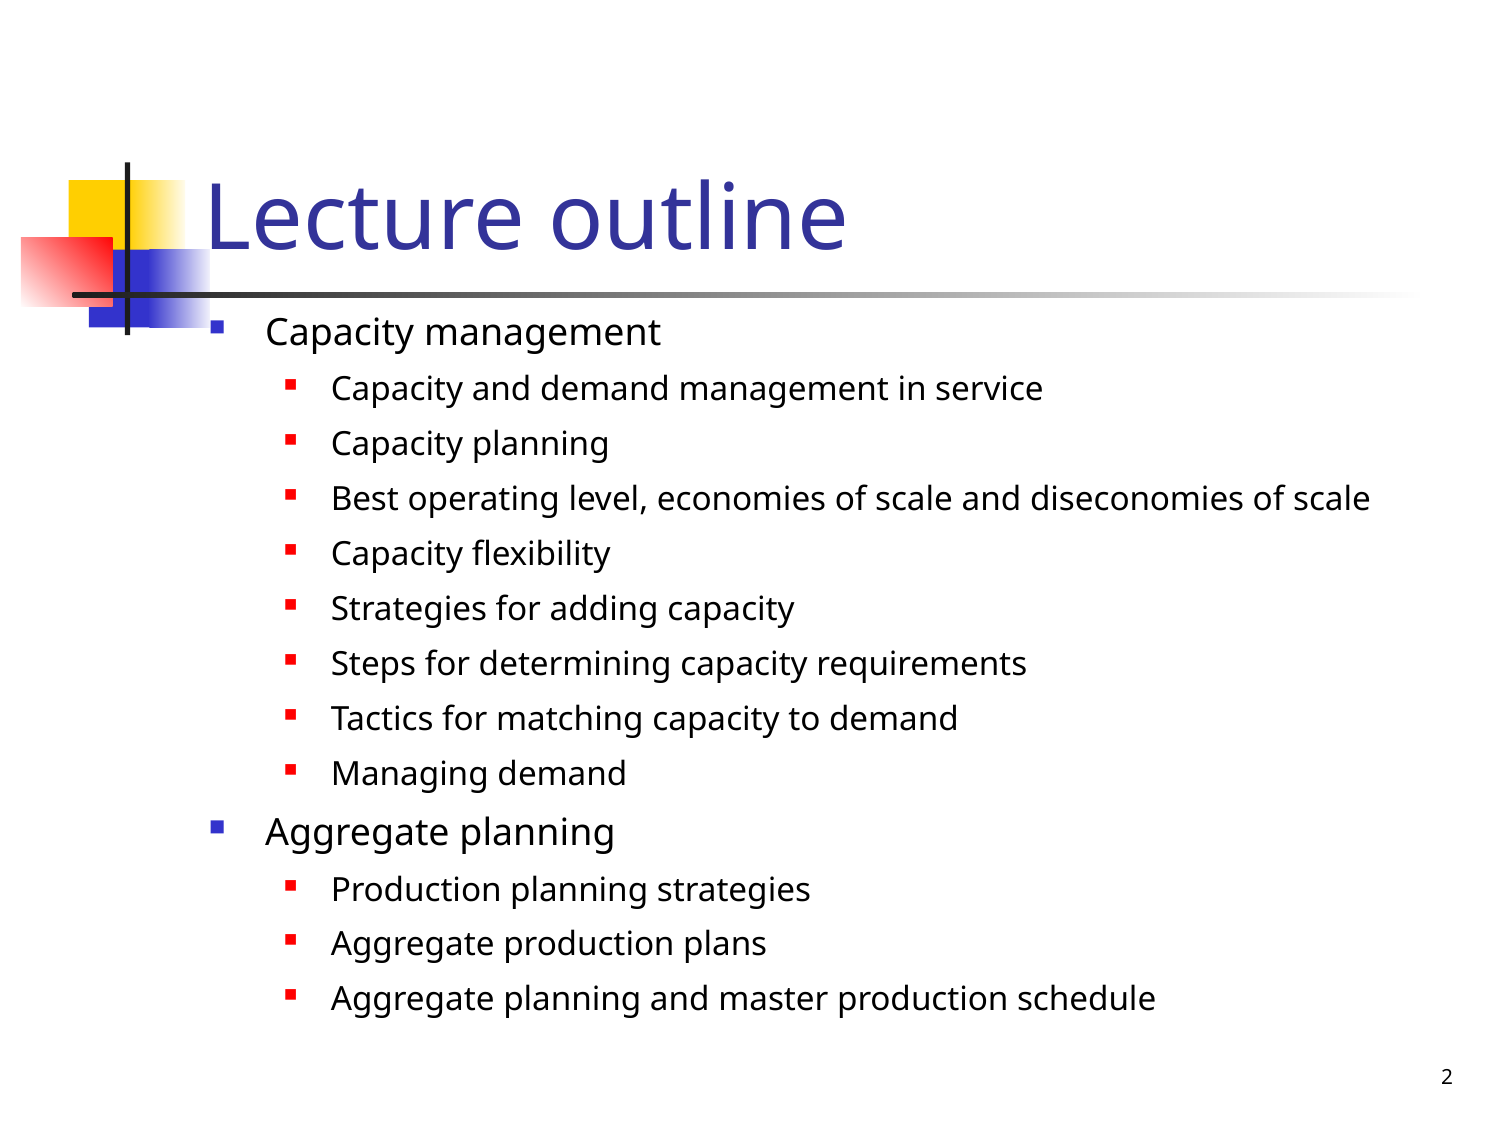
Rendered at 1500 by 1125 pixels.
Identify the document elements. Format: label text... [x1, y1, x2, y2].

slide_number 2 [1154, 1023, 1468, 1100]
list Capacity management Capacity and demand management in service Capacity planning Best operating level, economies of scale and diseconomies of scale Capacity flexibility Strategies for adding capacity Steps for determining capacity requirements Tactics for matching capacity to demand Managing demand Aggregate planning Production planning strategies Aggregate production plans Aggregate planning and master production schedule [193, 299, 1470, 1101]
title Lecture outline [188, 34, 1468, 276]
